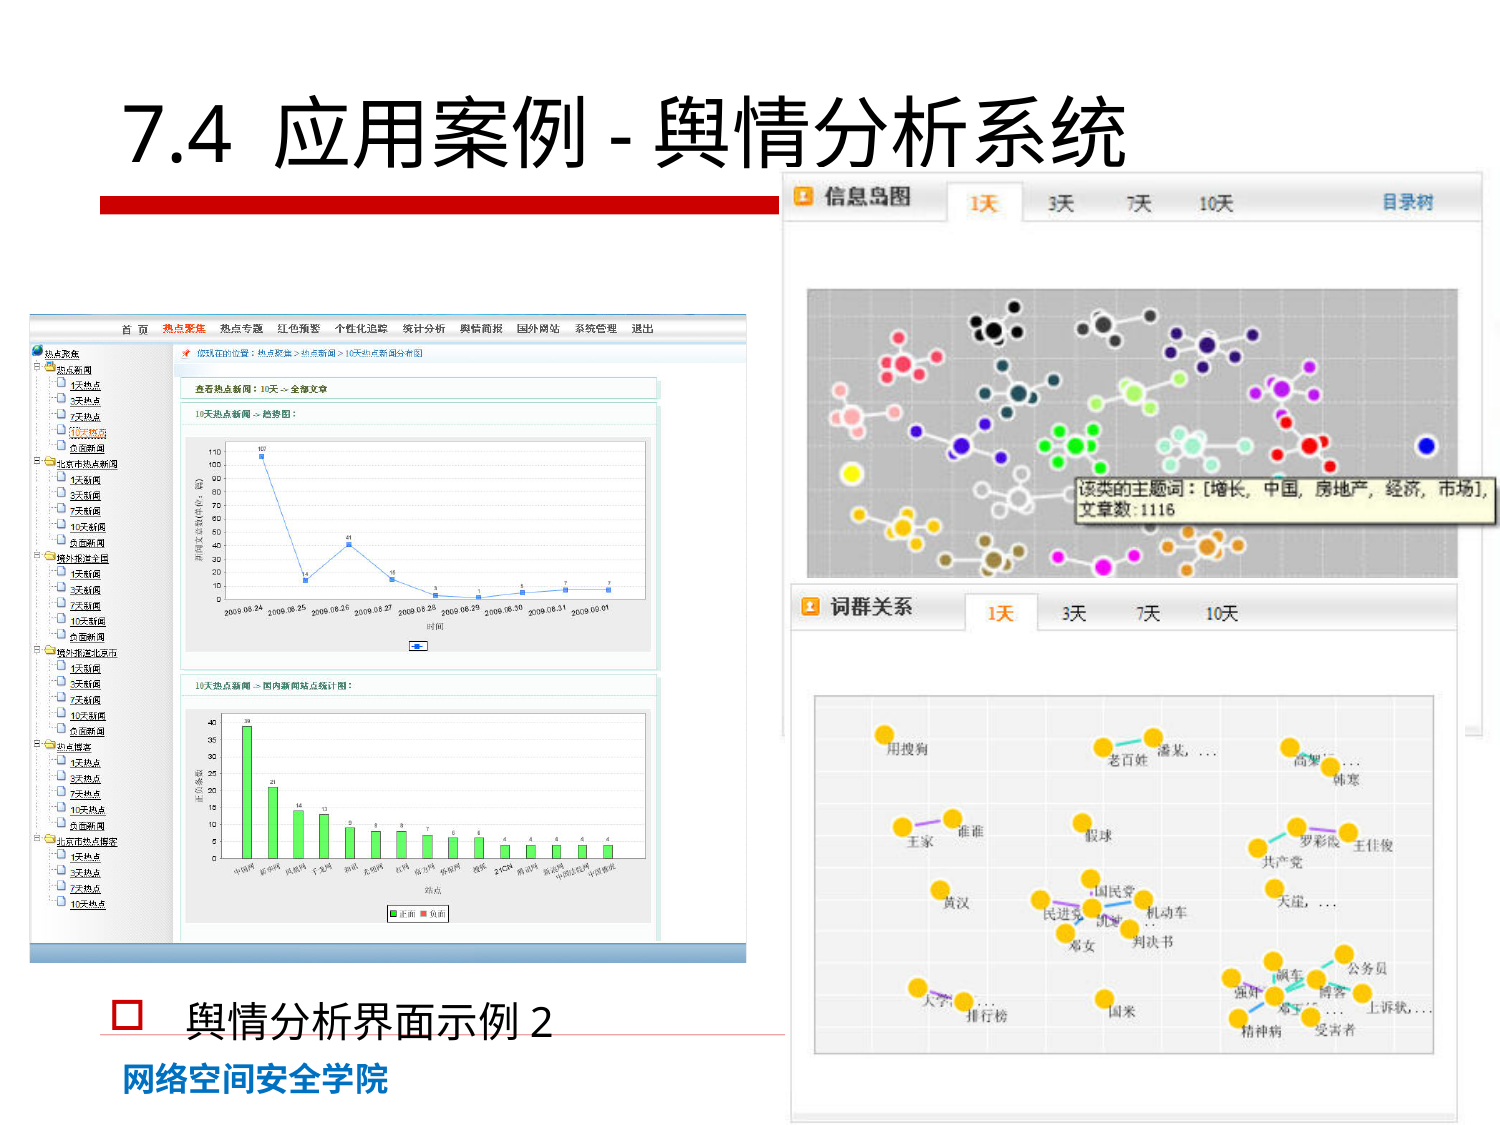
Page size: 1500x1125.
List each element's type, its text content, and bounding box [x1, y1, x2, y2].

picture [29, 314, 747, 964]
picture [779, 167, 1500, 1125]
list 舆情分析界面示例2 [93, 963, 780, 1090]
title 7.4 应用案例-舆情分析系统 [106, 95, 1500, 187]
